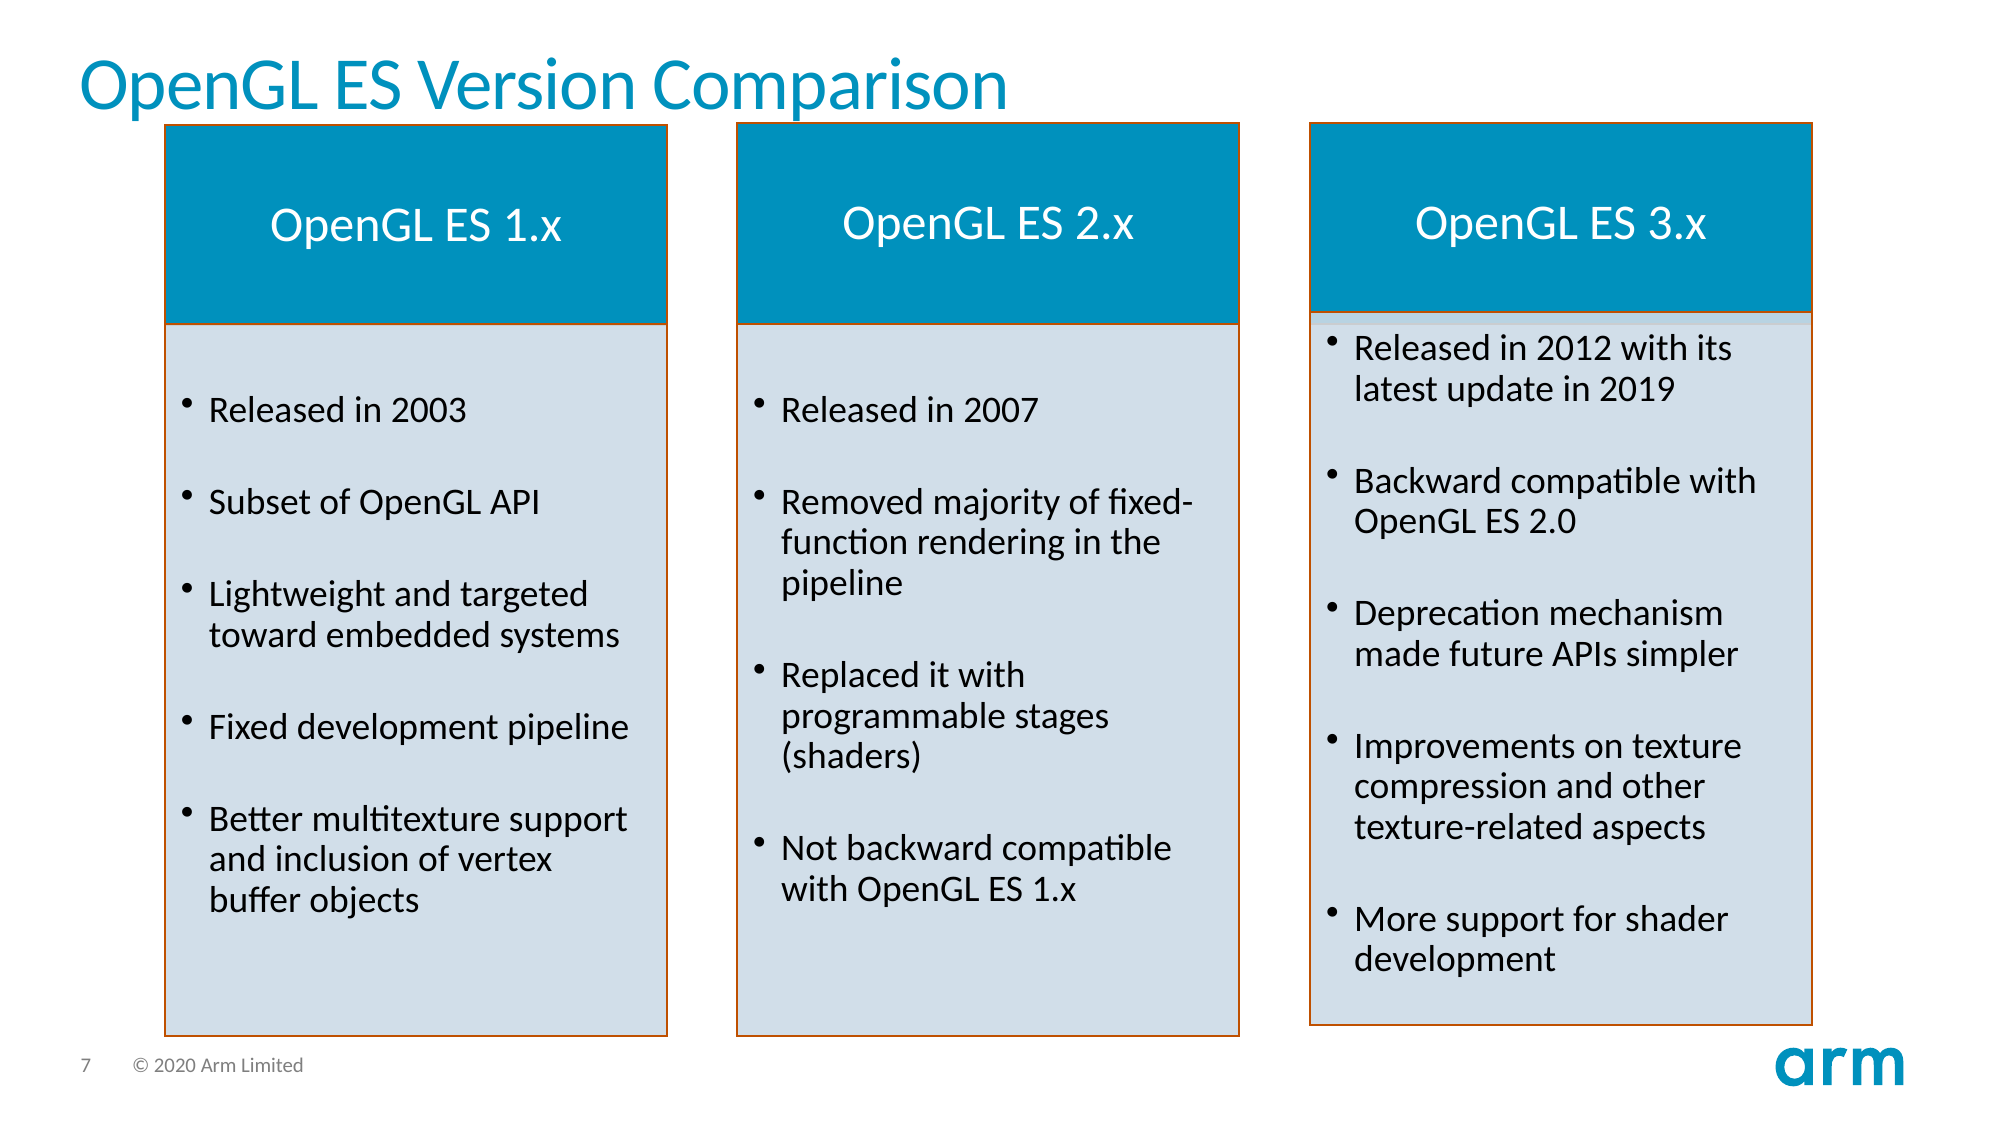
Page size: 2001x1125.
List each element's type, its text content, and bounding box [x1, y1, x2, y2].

title OpenGL ES Version Comparison [79, 30, 1910, 125]
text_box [164, 112, 1813, 1047]
